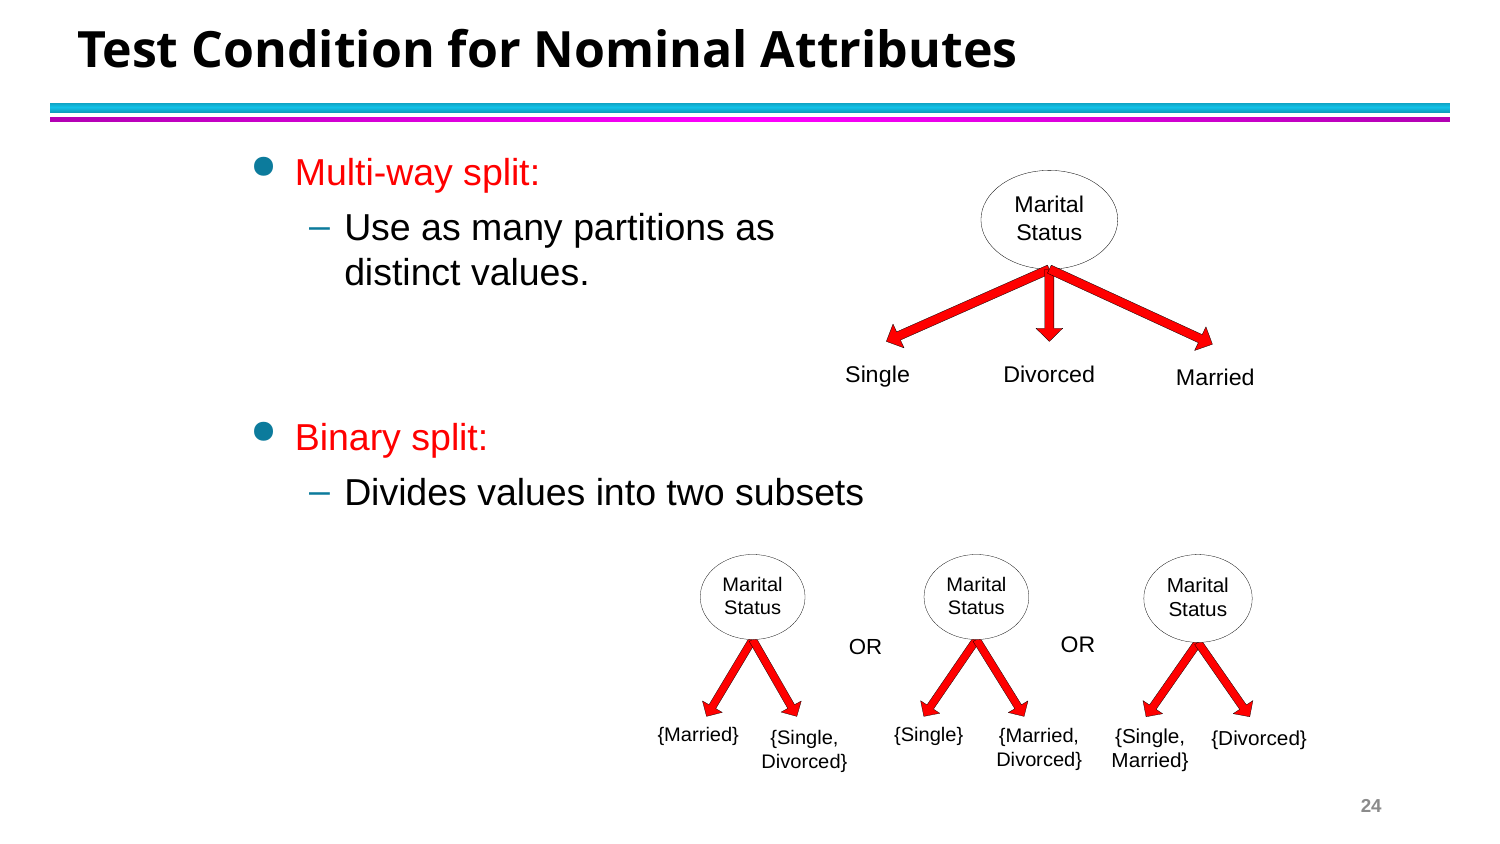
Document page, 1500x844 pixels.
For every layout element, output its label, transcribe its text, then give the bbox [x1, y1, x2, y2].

slide_number 24 [1059, 782, 1397, 827]
title Test Condition for Nominal Attributes [62, 18, 1421, 85]
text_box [1059, 552, 1309, 776]
list Multi-way split: Use as many partitions as distinct values. Binary split: Divides values into two subsets [238, 140, 891, 779]
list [656, 552, 1058, 776]
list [843, 168, 1257, 394]
